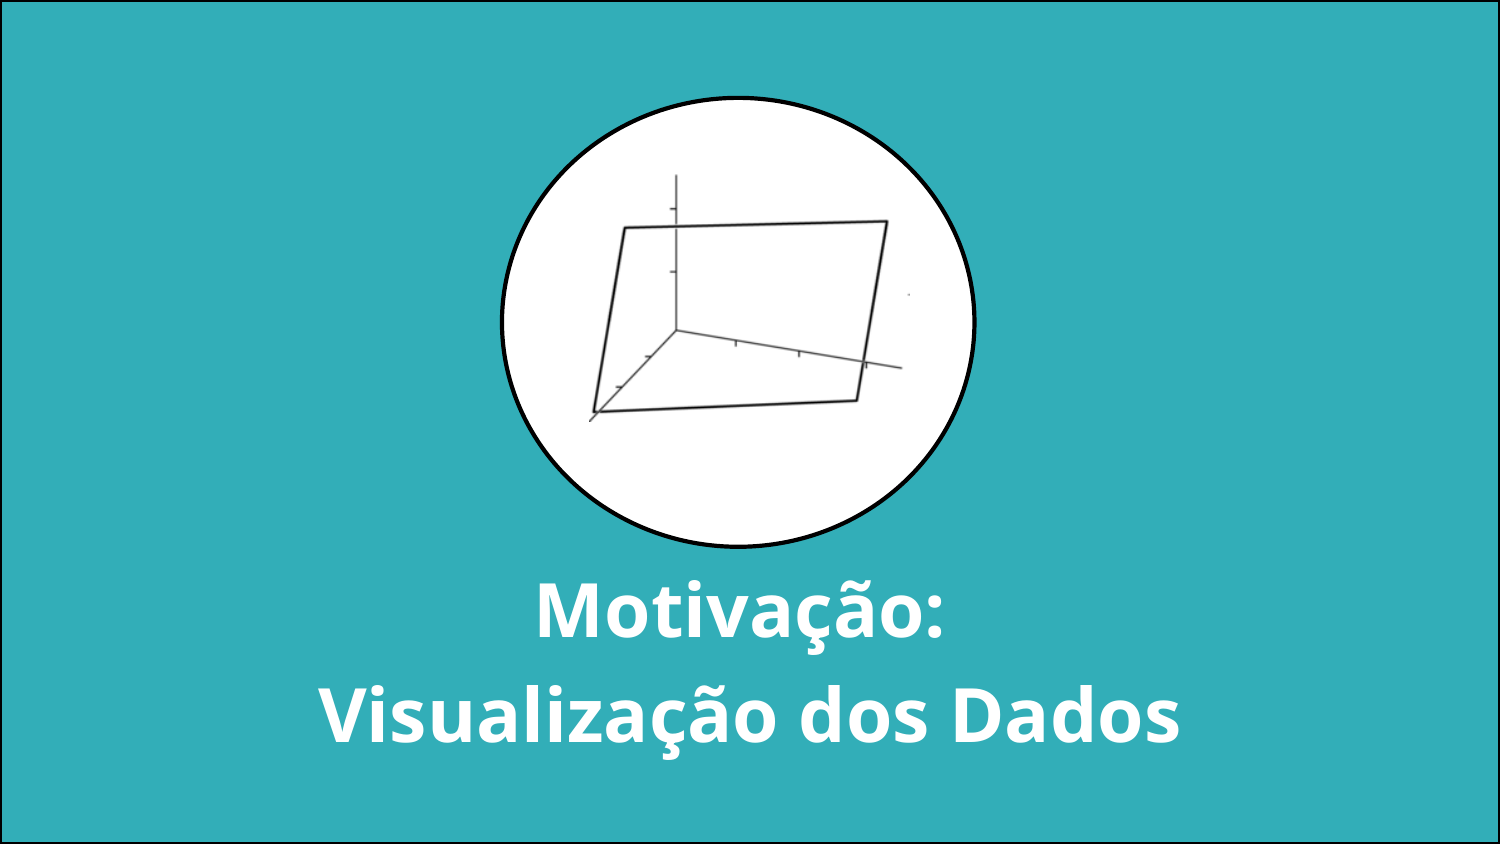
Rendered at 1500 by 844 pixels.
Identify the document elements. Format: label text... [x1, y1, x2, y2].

text_box [499, 95, 977, 549]
picture [589, 172, 911, 423]
text_box Motivação: Visualização dos Dados [236, 612, 1264, 707]
text_box [0, 0, 1500, 844]
